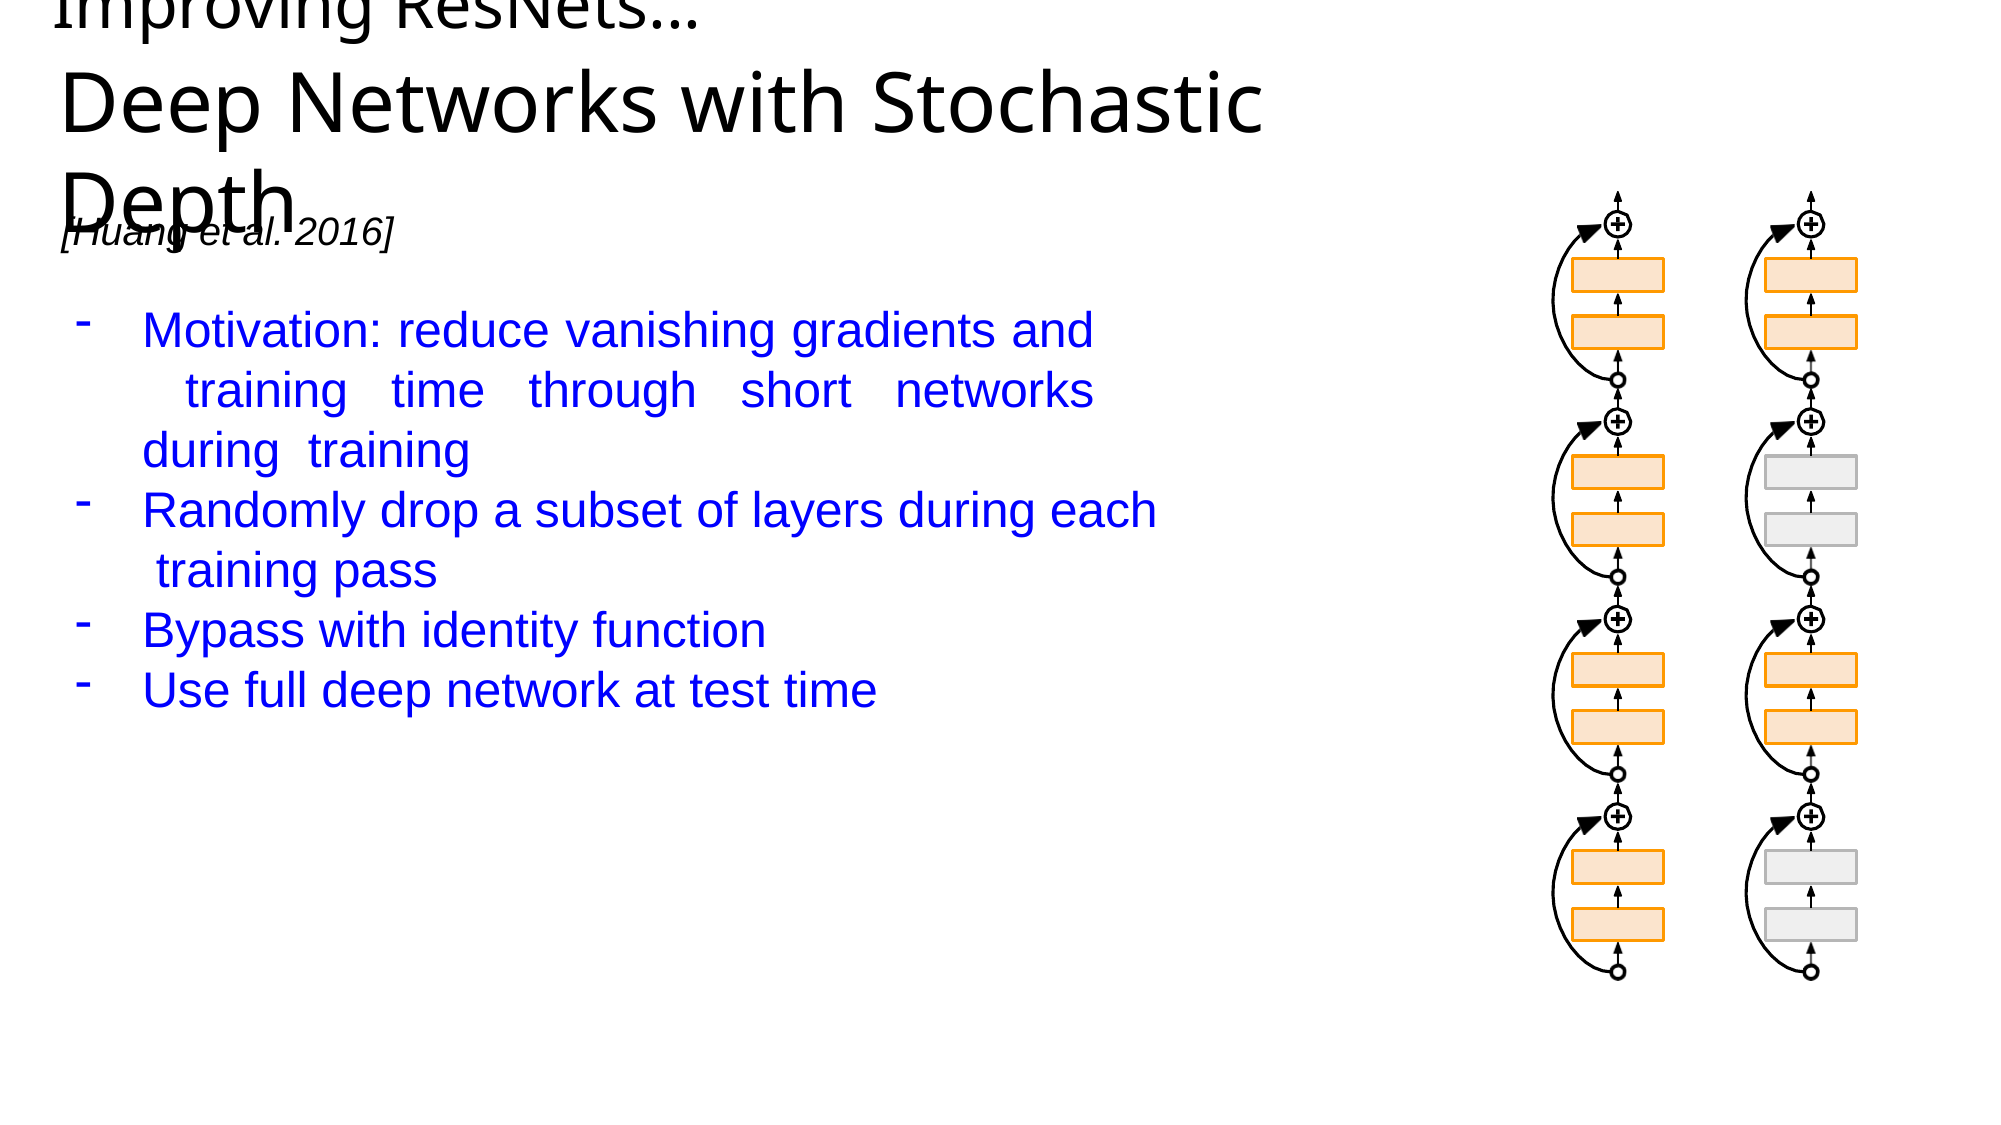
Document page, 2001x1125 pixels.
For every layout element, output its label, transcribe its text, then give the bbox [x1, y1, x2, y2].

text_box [1798, 784, 1824, 830]
text_box [1577, 619, 1602, 638]
text_box [1614, 586, 1622, 596]
text_box [1781, 456, 1857, 489]
text_box [1746, 436, 1805, 578]
text_box [1599, 908, 1664, 941]
text_box [1599, 710, 1664, 744]
text_box [1781, 258, 1857, 292]
text_box [1587, 850, 1664, 884]
text_box [1614, 784, 1622, 794]
text_box [1610, 809, 1625, 824]
text_box [1614, 832, 1622, 842]
text_box [1807, 491, 1815, 501]
text_box [1614, 240, 1622, 250]
text_box [1552, 435, 1612, 578]
text_box [1802, 547, 1820, 586]
text_box [1610, 414, 1625, 429]
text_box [1746, 224, 1820, 389]
text_box [1605, 211, 1631, 237]
text_box [1552, 633, 1612, 775]
text_box [1807, 294, 1815, 304]
text_box [1798, 408, 1824, 435]
text_box [1781, 653, 1857, 686]
text_box [1605, 606, 1631, 632]
text_box [1770, 421, 1795, 440]
text_box [1804, 611, 1819, 627]
text_box [1599, 315, 1664, 349]
text_box [1610, 611, 1625, 627]
text_box [1609, 942, 1627, 981]
text_box [1614, 389, 1622, 399]
text_box [1798, 606, 1824, 632]
text_box [1605, 803, 1631, 830]
text_box [1807, 634, 1815, 645]
text_box [1614, 294, 1622, 304]
text_box [1804, 217, 1819, 232]
text_box [1807, 437, 1815, 447]
text_box [1807, 688, 1815, 699]
text_box [1614, 634, 1622, 645]
text_box [1588, 456, 1664, 489]
text_box [1609, 547, 1627, 586]
text_box [1804, 414, 1819, 429]
text_box [1609, 350, 1627, 389]
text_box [1746, 816, 1857, 981]
title Improving ResNets... Deep Networks with Stochastic Depth [49, 0, 1454, 250]
text_box [1605, 408, 1631, 435]
text_box [1792, 315, 1857, 349]
text_box [1798, 211, 1824, 237]
text_box [1614, 491, 1622, 501]
text_box [1807, 389, 1815, 399]
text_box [1807, 191, 1815, 211]
text_box [1577, 421, 1602, 440]
text_box [1599, 513, 1664, 546]
text_box [1614, 191, 1622, 202]
text_box [1807, 586, 1815, 596]
text_box [1792, 710, 1857, 744]
text_box [1614, 437, 1622, 447]
text_box [1610, 217, 1625, 232]
text_box [1614, 886, 1622, 896]
text_box [1614, 688, 1622, 699]
text_box [1746, 633, 1805, 775]
text_box [Huang et al. 2016] Motivation: reduce vanishing gradients and training time through short networks during training Randomly drop a subset of layers during each training pass Bypass with identity function Use full deep network at test time [58, 250, 1165, 718]
text_box [1587, 653, 1664, 686]
text_box [1552, 238, 1612, 380]
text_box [1807, 240, 1815, 250]
text_box [1577, 224, 1602, 243]
text_box [1587, 258, 1664, 292]
text_box [1770, 619, 1795, 638]
text_box [1792, 513, 1857, 546]
text_box [1577, 816, 1602, 835]
text_box [1802, 745, 1820, 784]
text_box [1609, 745, 1627, 784]
text_box [1552, 830, 1612, 972]
